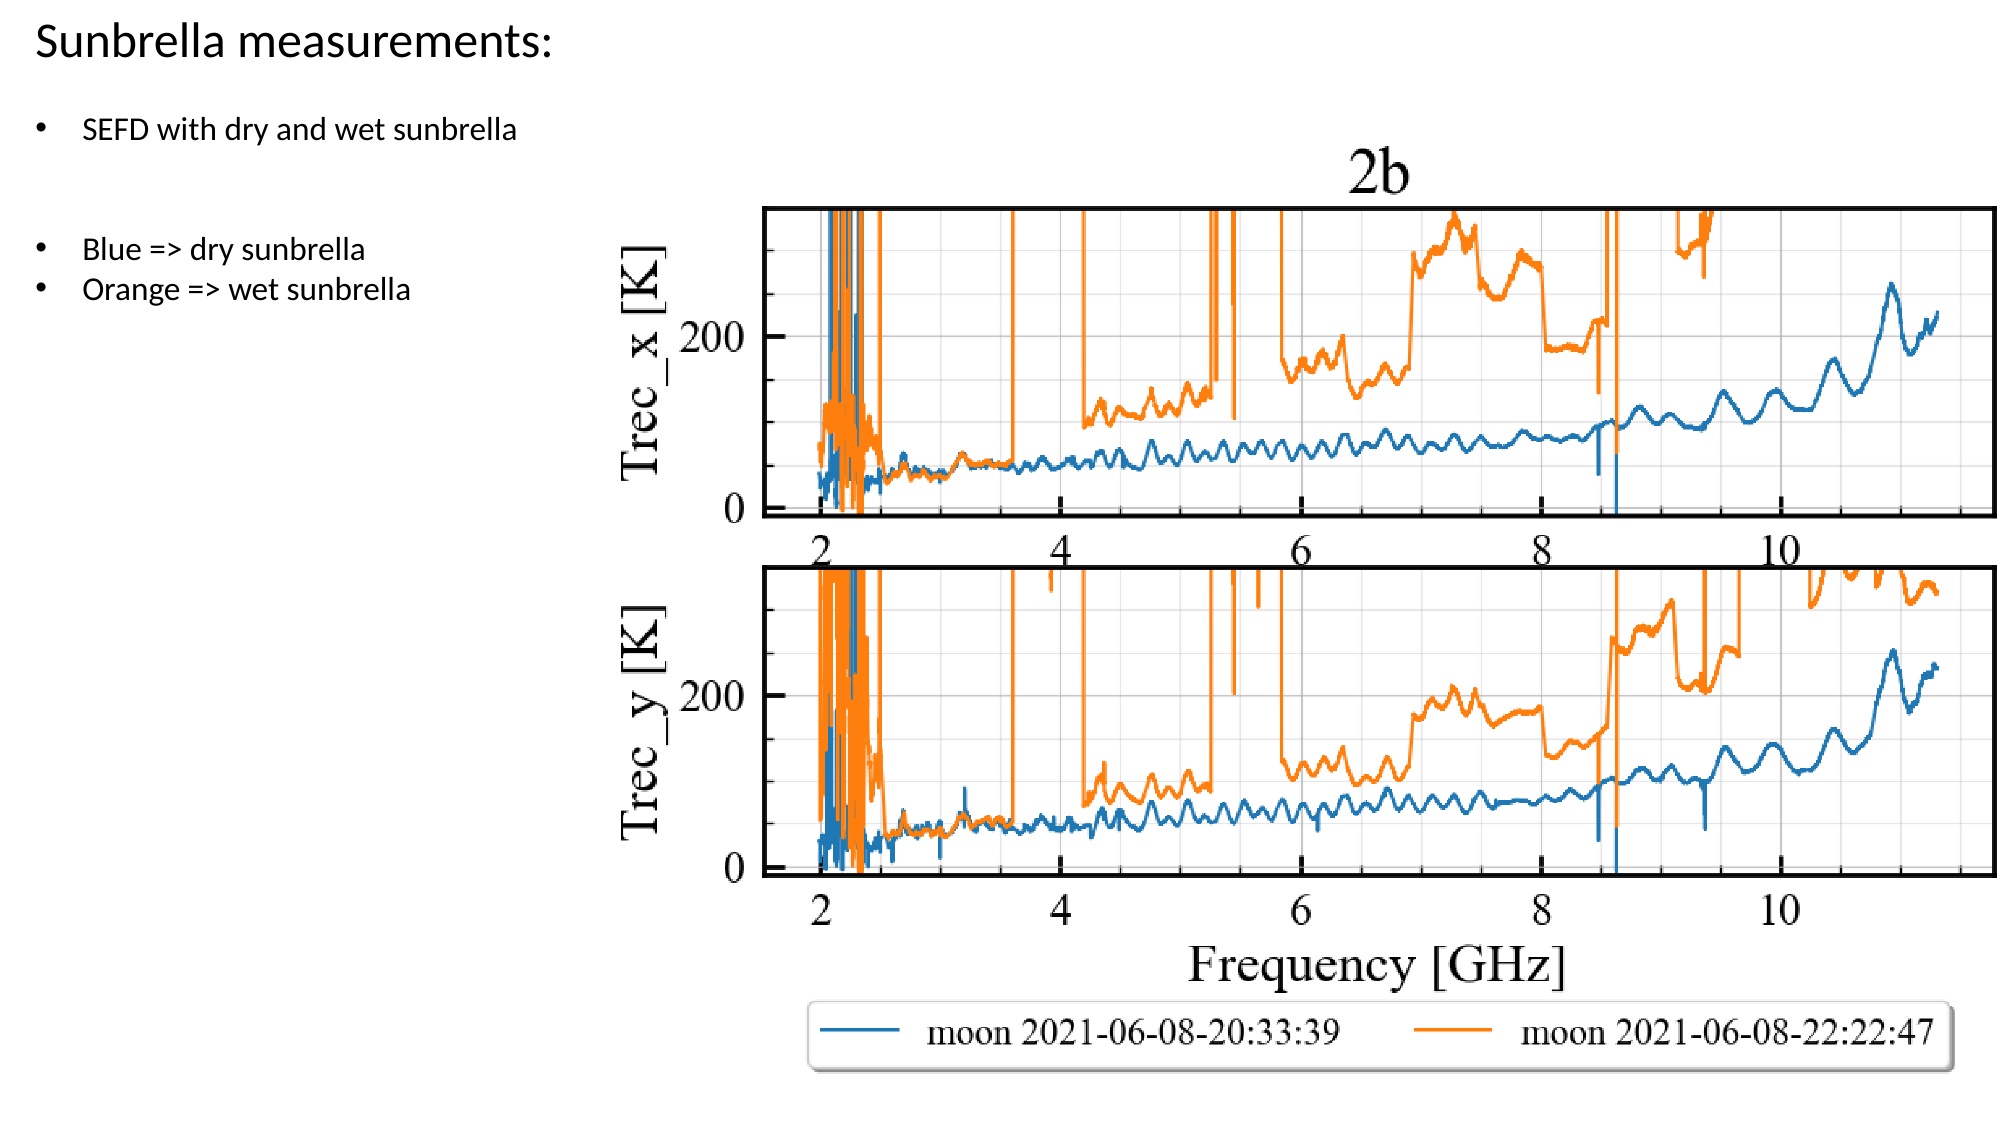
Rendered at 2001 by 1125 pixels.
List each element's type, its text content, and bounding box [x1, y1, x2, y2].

text_box Sunbrella measurements: SEFD with dry and wet sunbrella Blue => dry sunbrella Orange => wet sunbrella [20, 0, 780, 474]
picture [585, 115, 2000, 1125]
